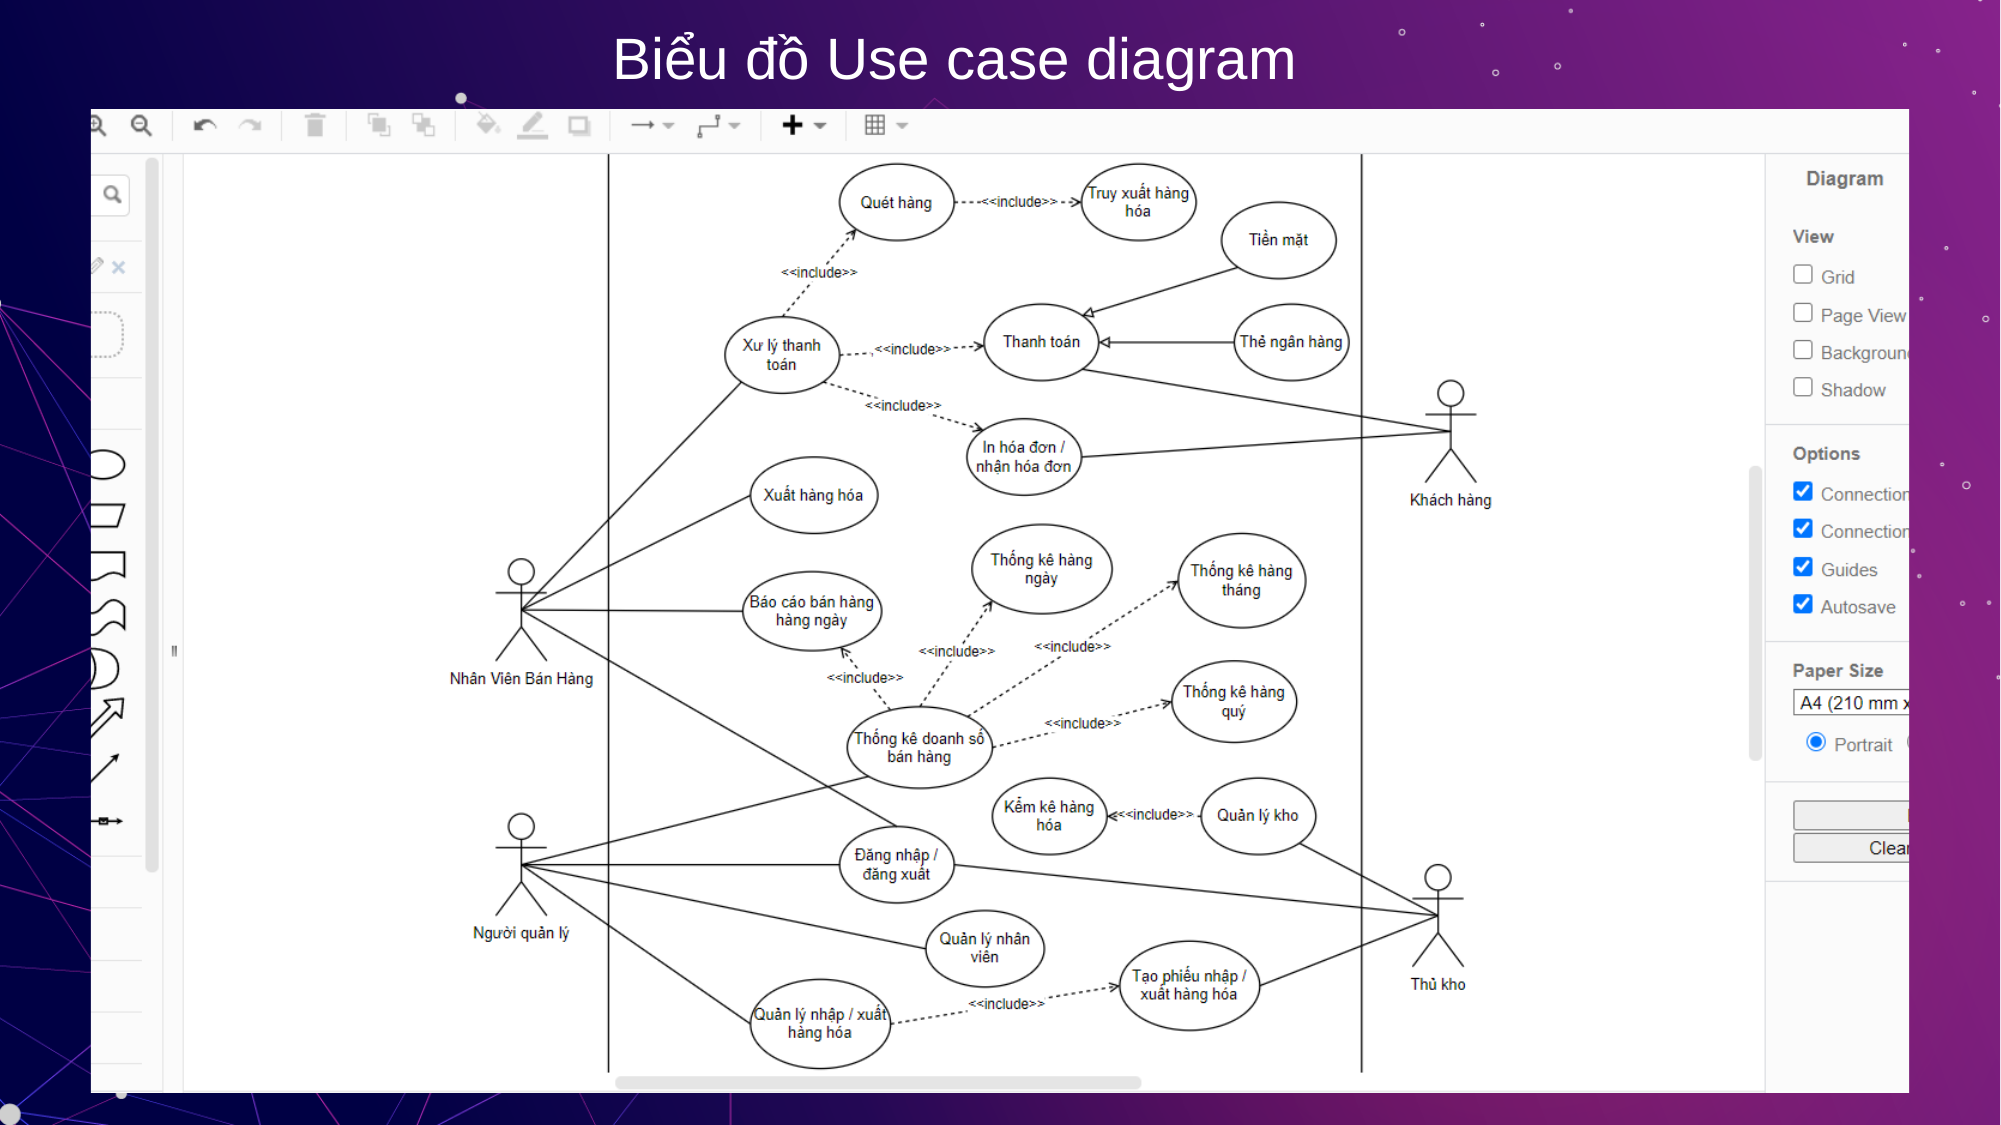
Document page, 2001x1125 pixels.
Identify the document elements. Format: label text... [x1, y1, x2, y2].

text_box Biểu đồ Use case diagram [597, 13, 1402, 99]
picture [0, 0, 2001, 1125]
